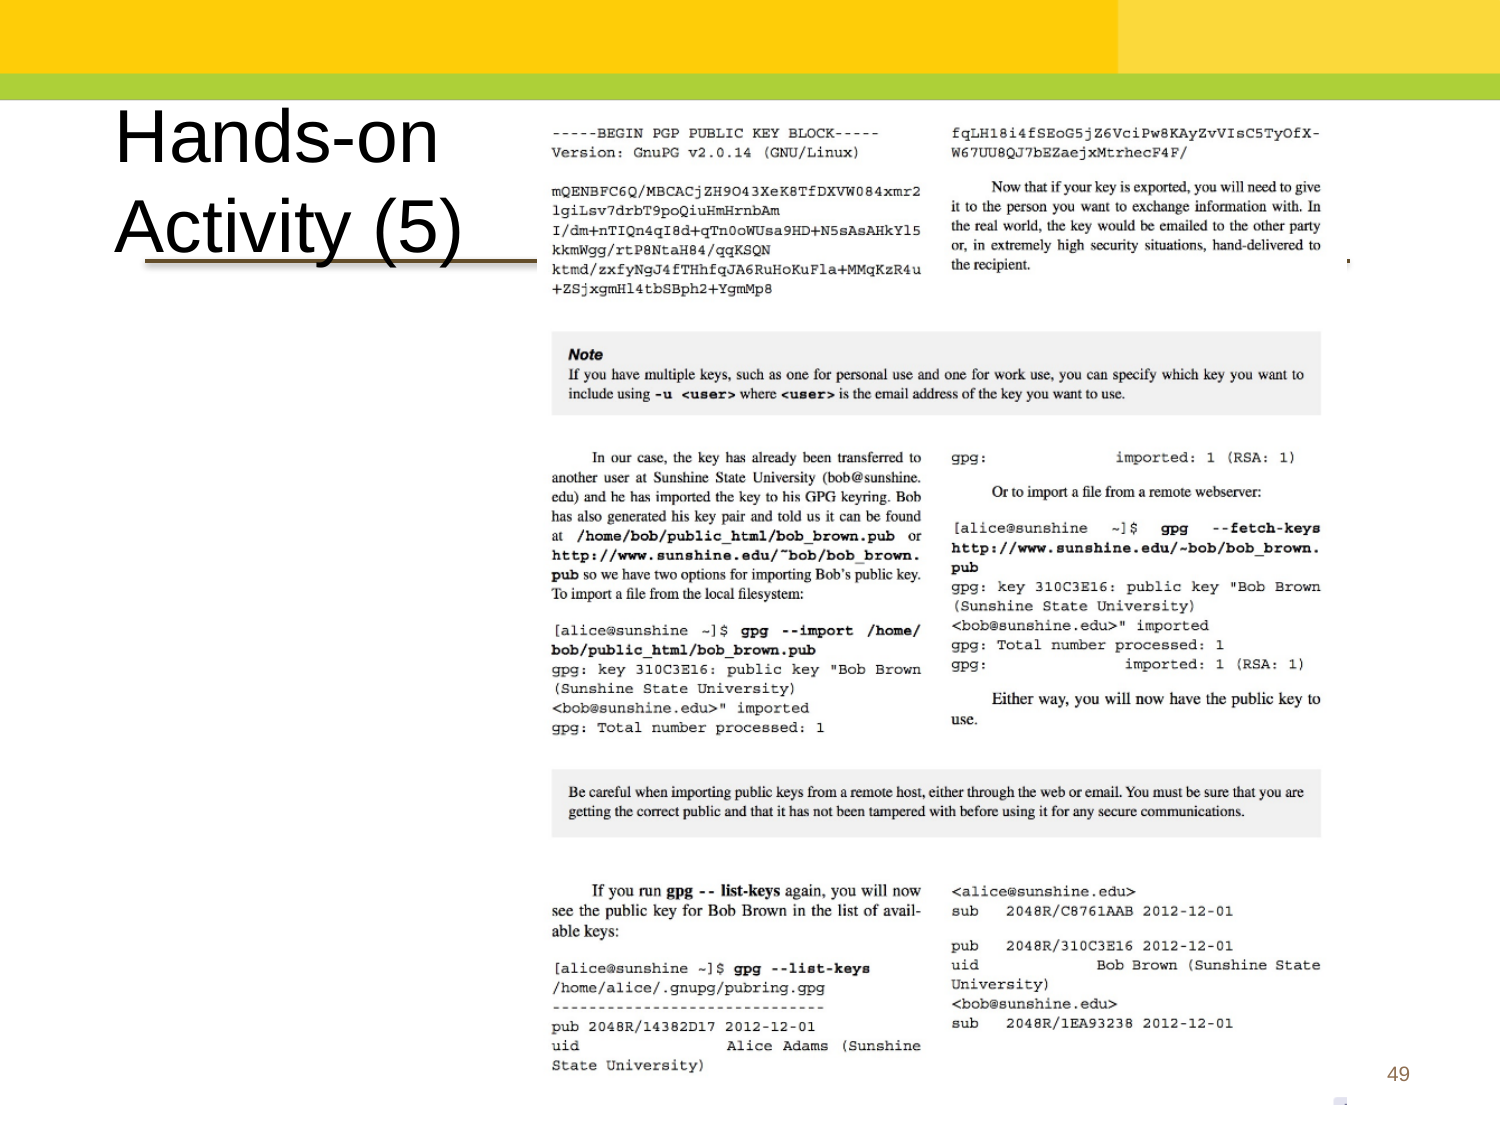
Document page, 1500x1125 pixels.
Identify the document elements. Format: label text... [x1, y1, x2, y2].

title Hands-on Activity (5) [99, 112, 538, 243]
slide_number 49 [1351, 1042, 1425, 1103]
picture [0, 0, 1500, 1125]
